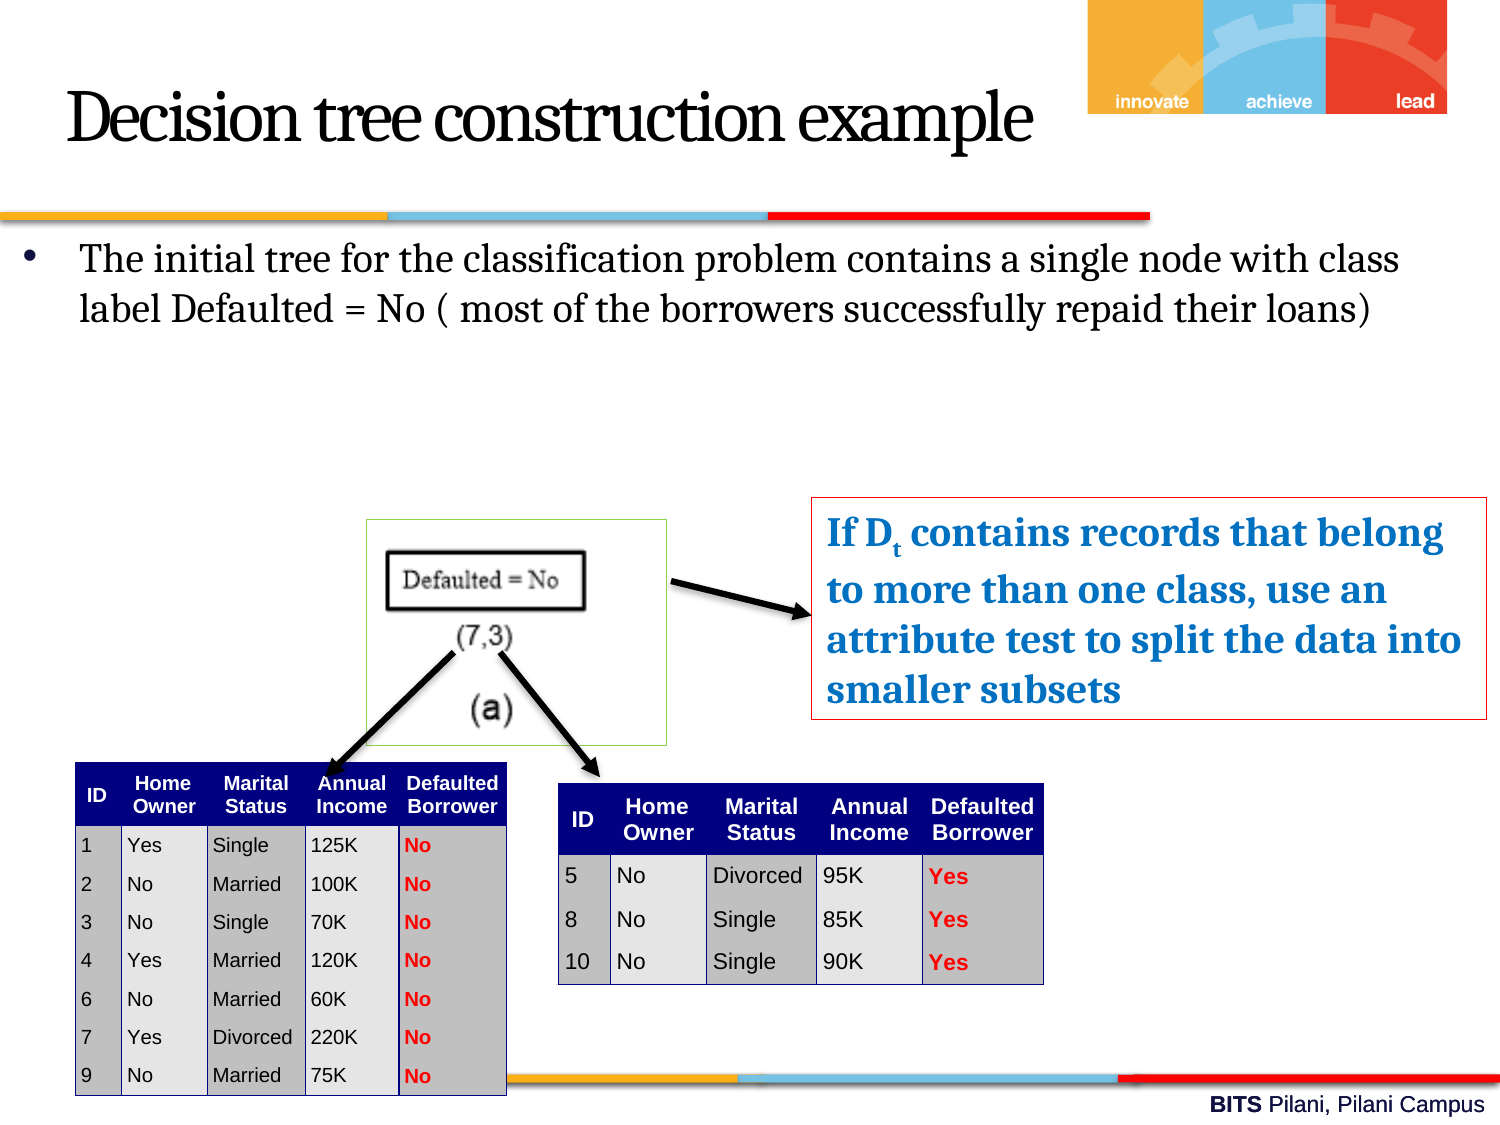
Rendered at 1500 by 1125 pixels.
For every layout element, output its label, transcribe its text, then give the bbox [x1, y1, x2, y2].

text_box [670, 580, 813, 616]
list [365, 519, 667, 746]
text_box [67, 762, 535, 1125]
list Decision tree construction example [50, 24, 1413, 213]
picture [1087, 0, 1448, 114]
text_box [324, 651, 455, 778]
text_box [549, 782, 1075, 1125]
text_box The initial tree for the classification problem contains a single node with class label Defaulted = No ( most of the borrowers successfully repaid their loans) [8, 222, 1444, 338]
text_box If Dt contains records that belong to more than one class, use an attribute test to split the data into smaller subsets [811, 497, 1487, 720]
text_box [499, 651, 601, 778]
